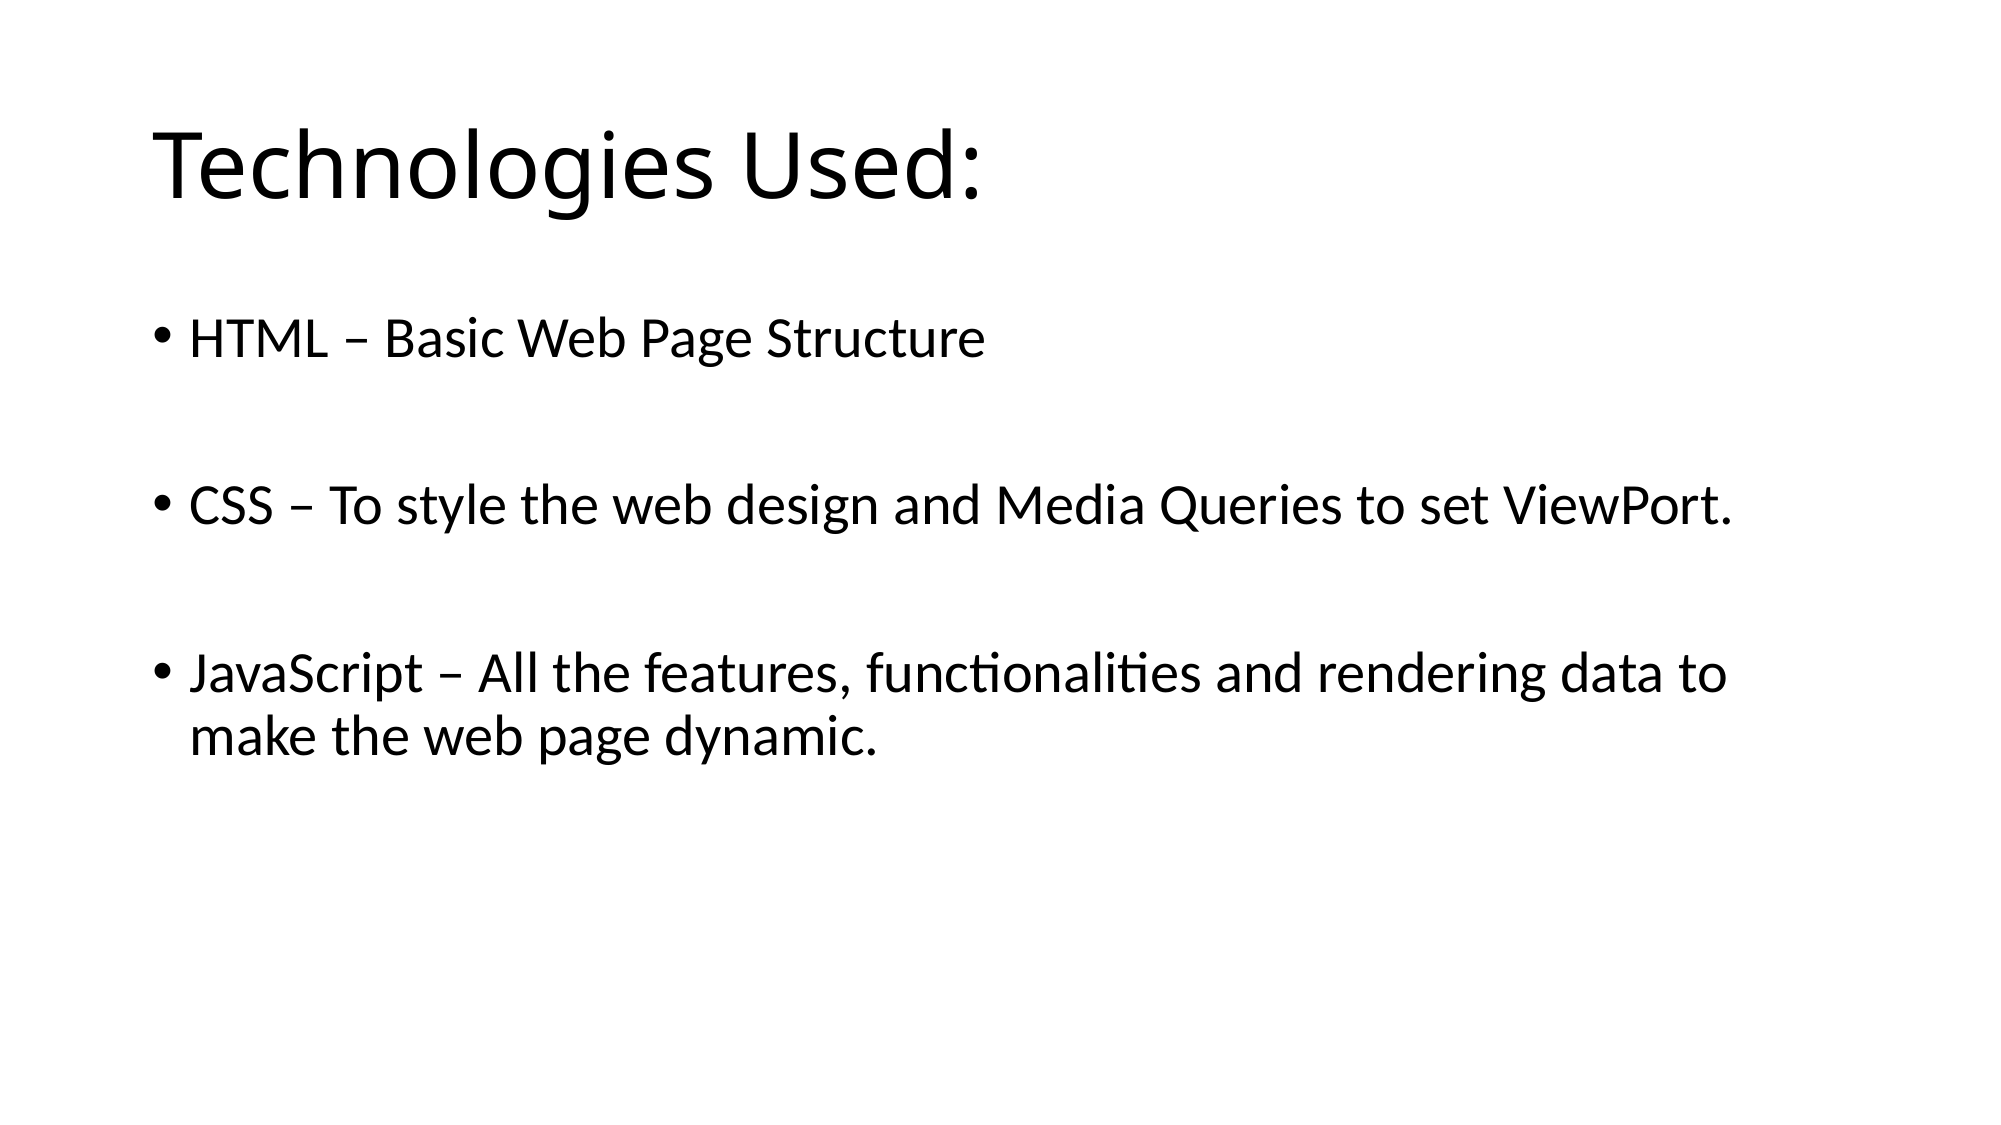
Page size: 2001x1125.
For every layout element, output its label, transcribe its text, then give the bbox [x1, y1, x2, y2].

list HTML – Basic Web Page Structure CSS – To style the web design and Media Queries to set ViewPort. JavaScript – All the features, functionalities and rendering data to make the web page dynamic. [137, 299, 1863, 1014]
title Technologies Used: [137, 59, 1863, 278]
